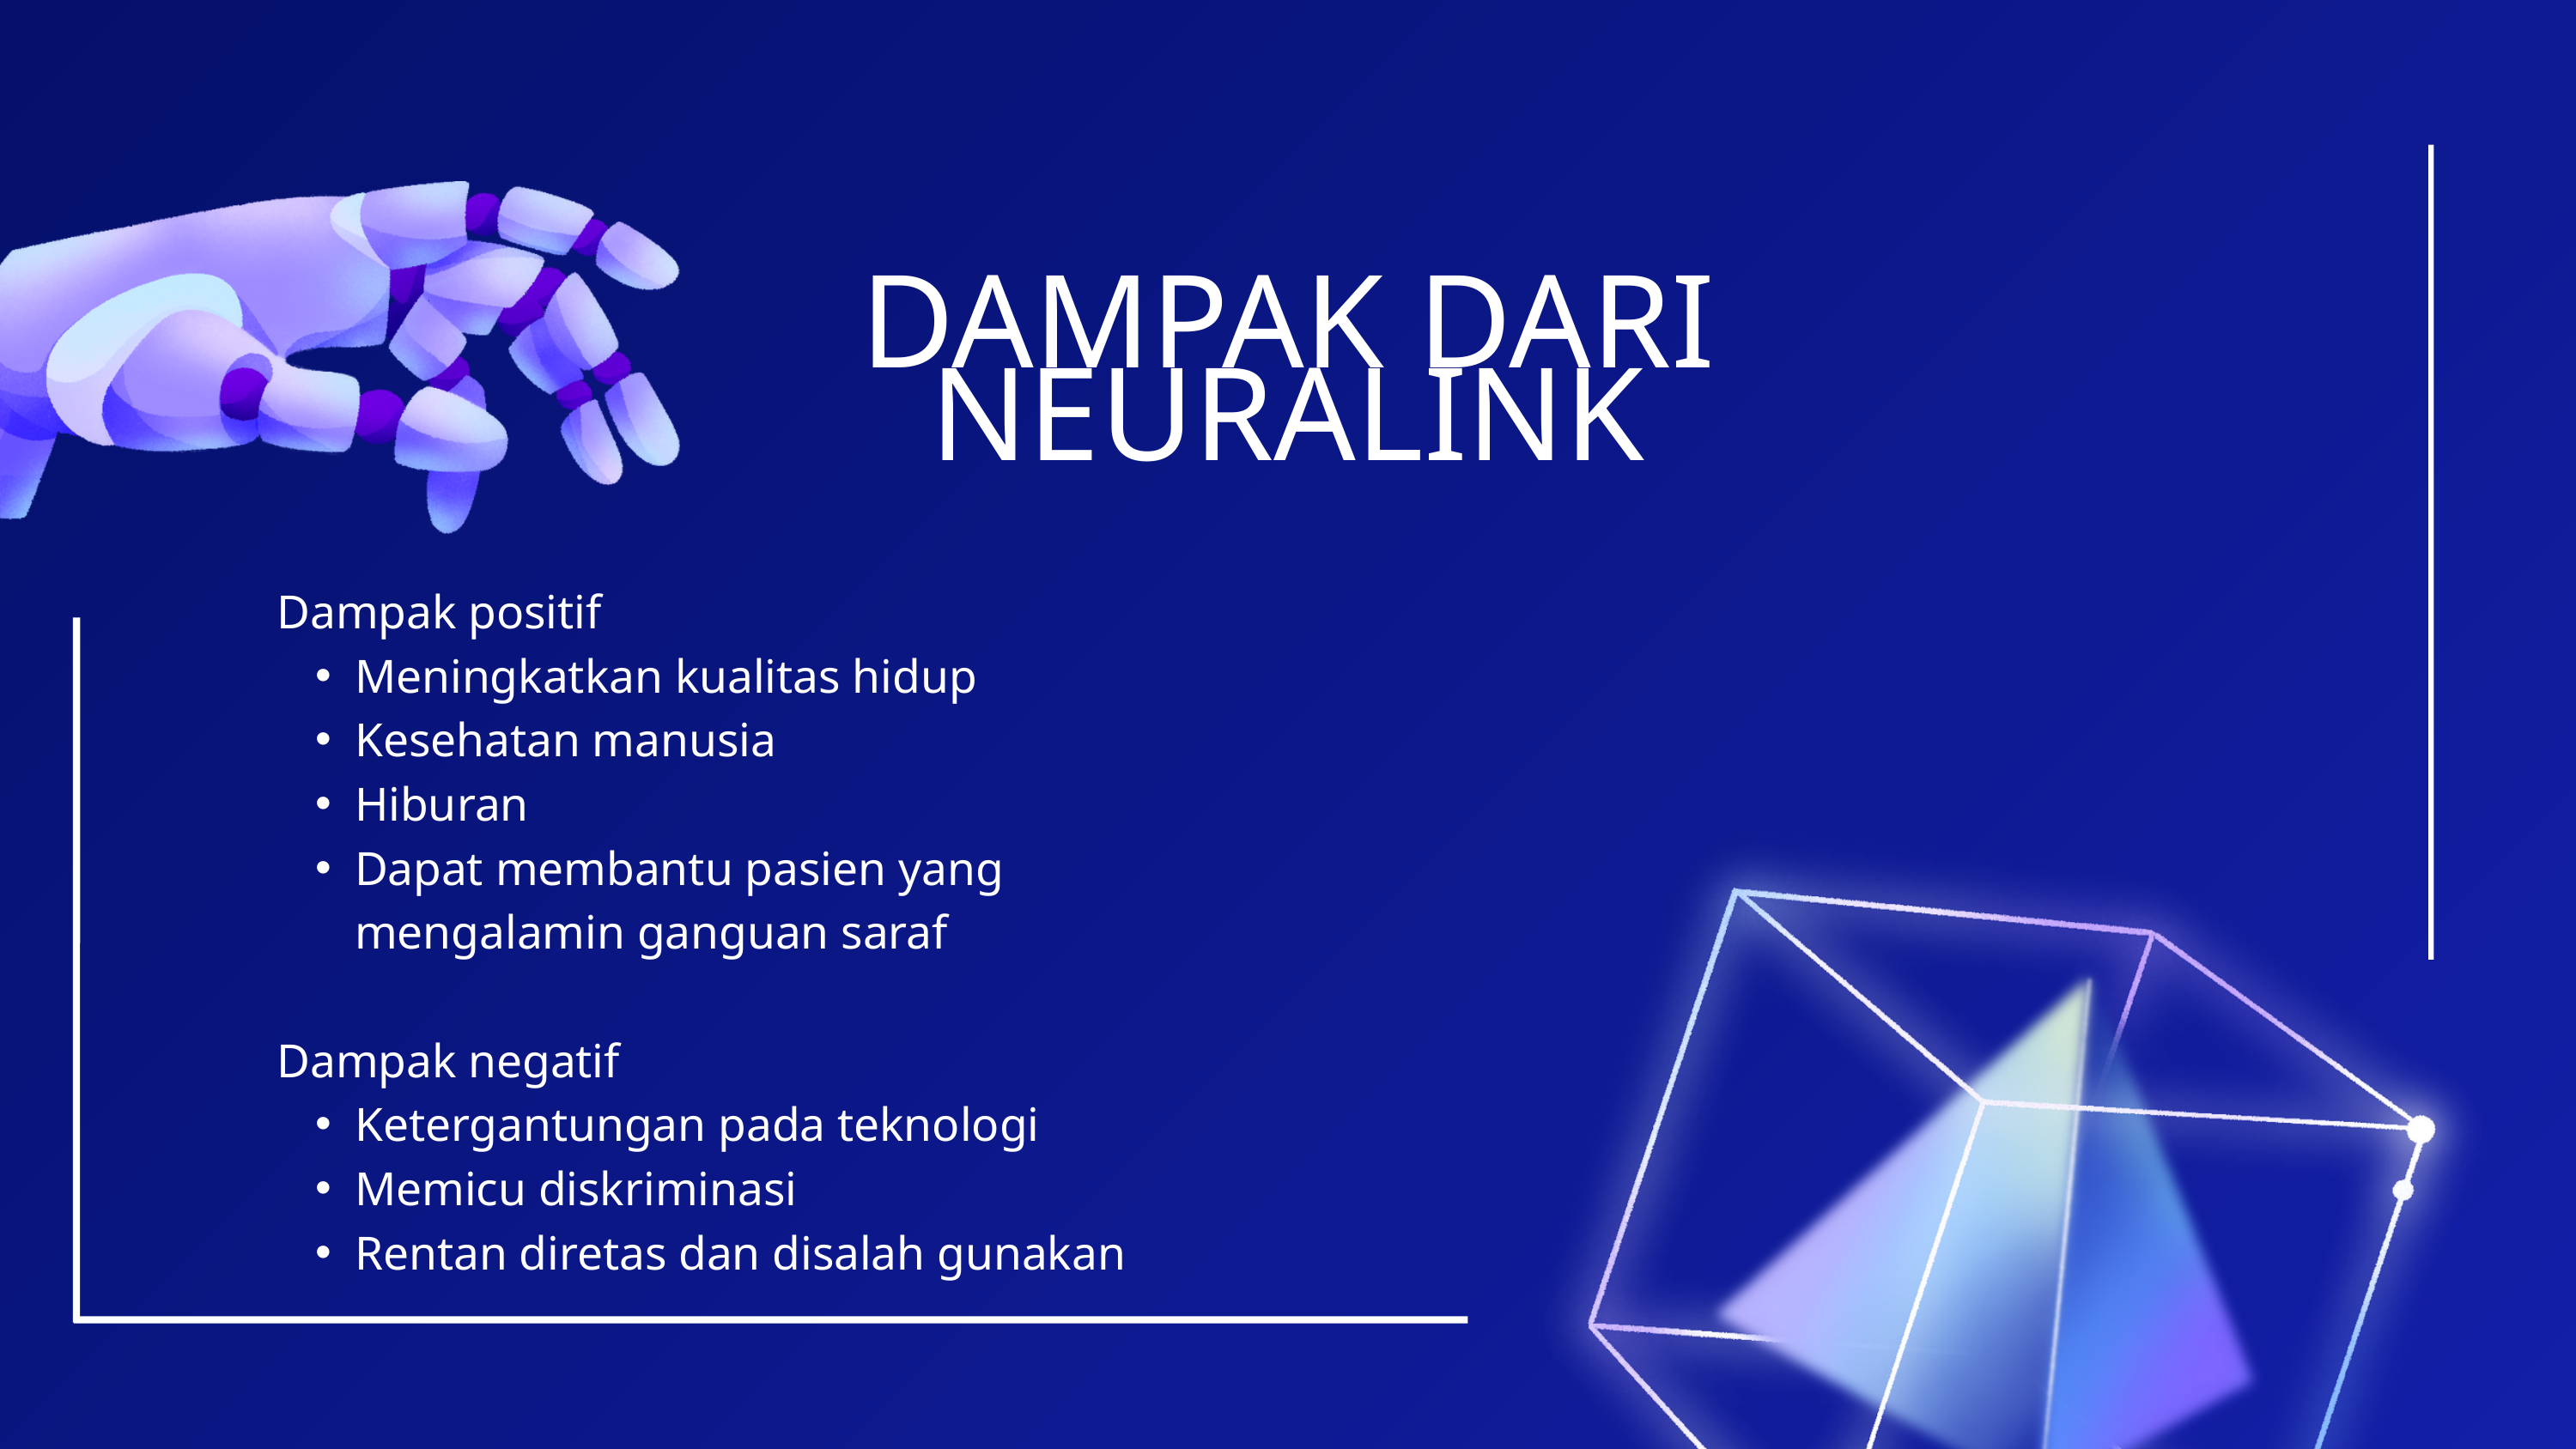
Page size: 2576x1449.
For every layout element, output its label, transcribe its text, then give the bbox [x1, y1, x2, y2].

text_box DAMPAK DARI NEURALINK [574, 300, 2002, 487]
text_box [1534, 828, 2495, 1449]
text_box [73, 617, 1468, 1323]
text_box Dampak positif Meningkatkan kualitas hidup Kesehatan manusia Hiburan Dapat membantu pasien yang mengalamin ganguan saraf Dampak negatif Ketergantungan pada teknologi Memicu diskriminasi Rentan diretas dan disalah gunakan [276, 573, 1233, 616]
text_box [0, 181, 681, 535]
